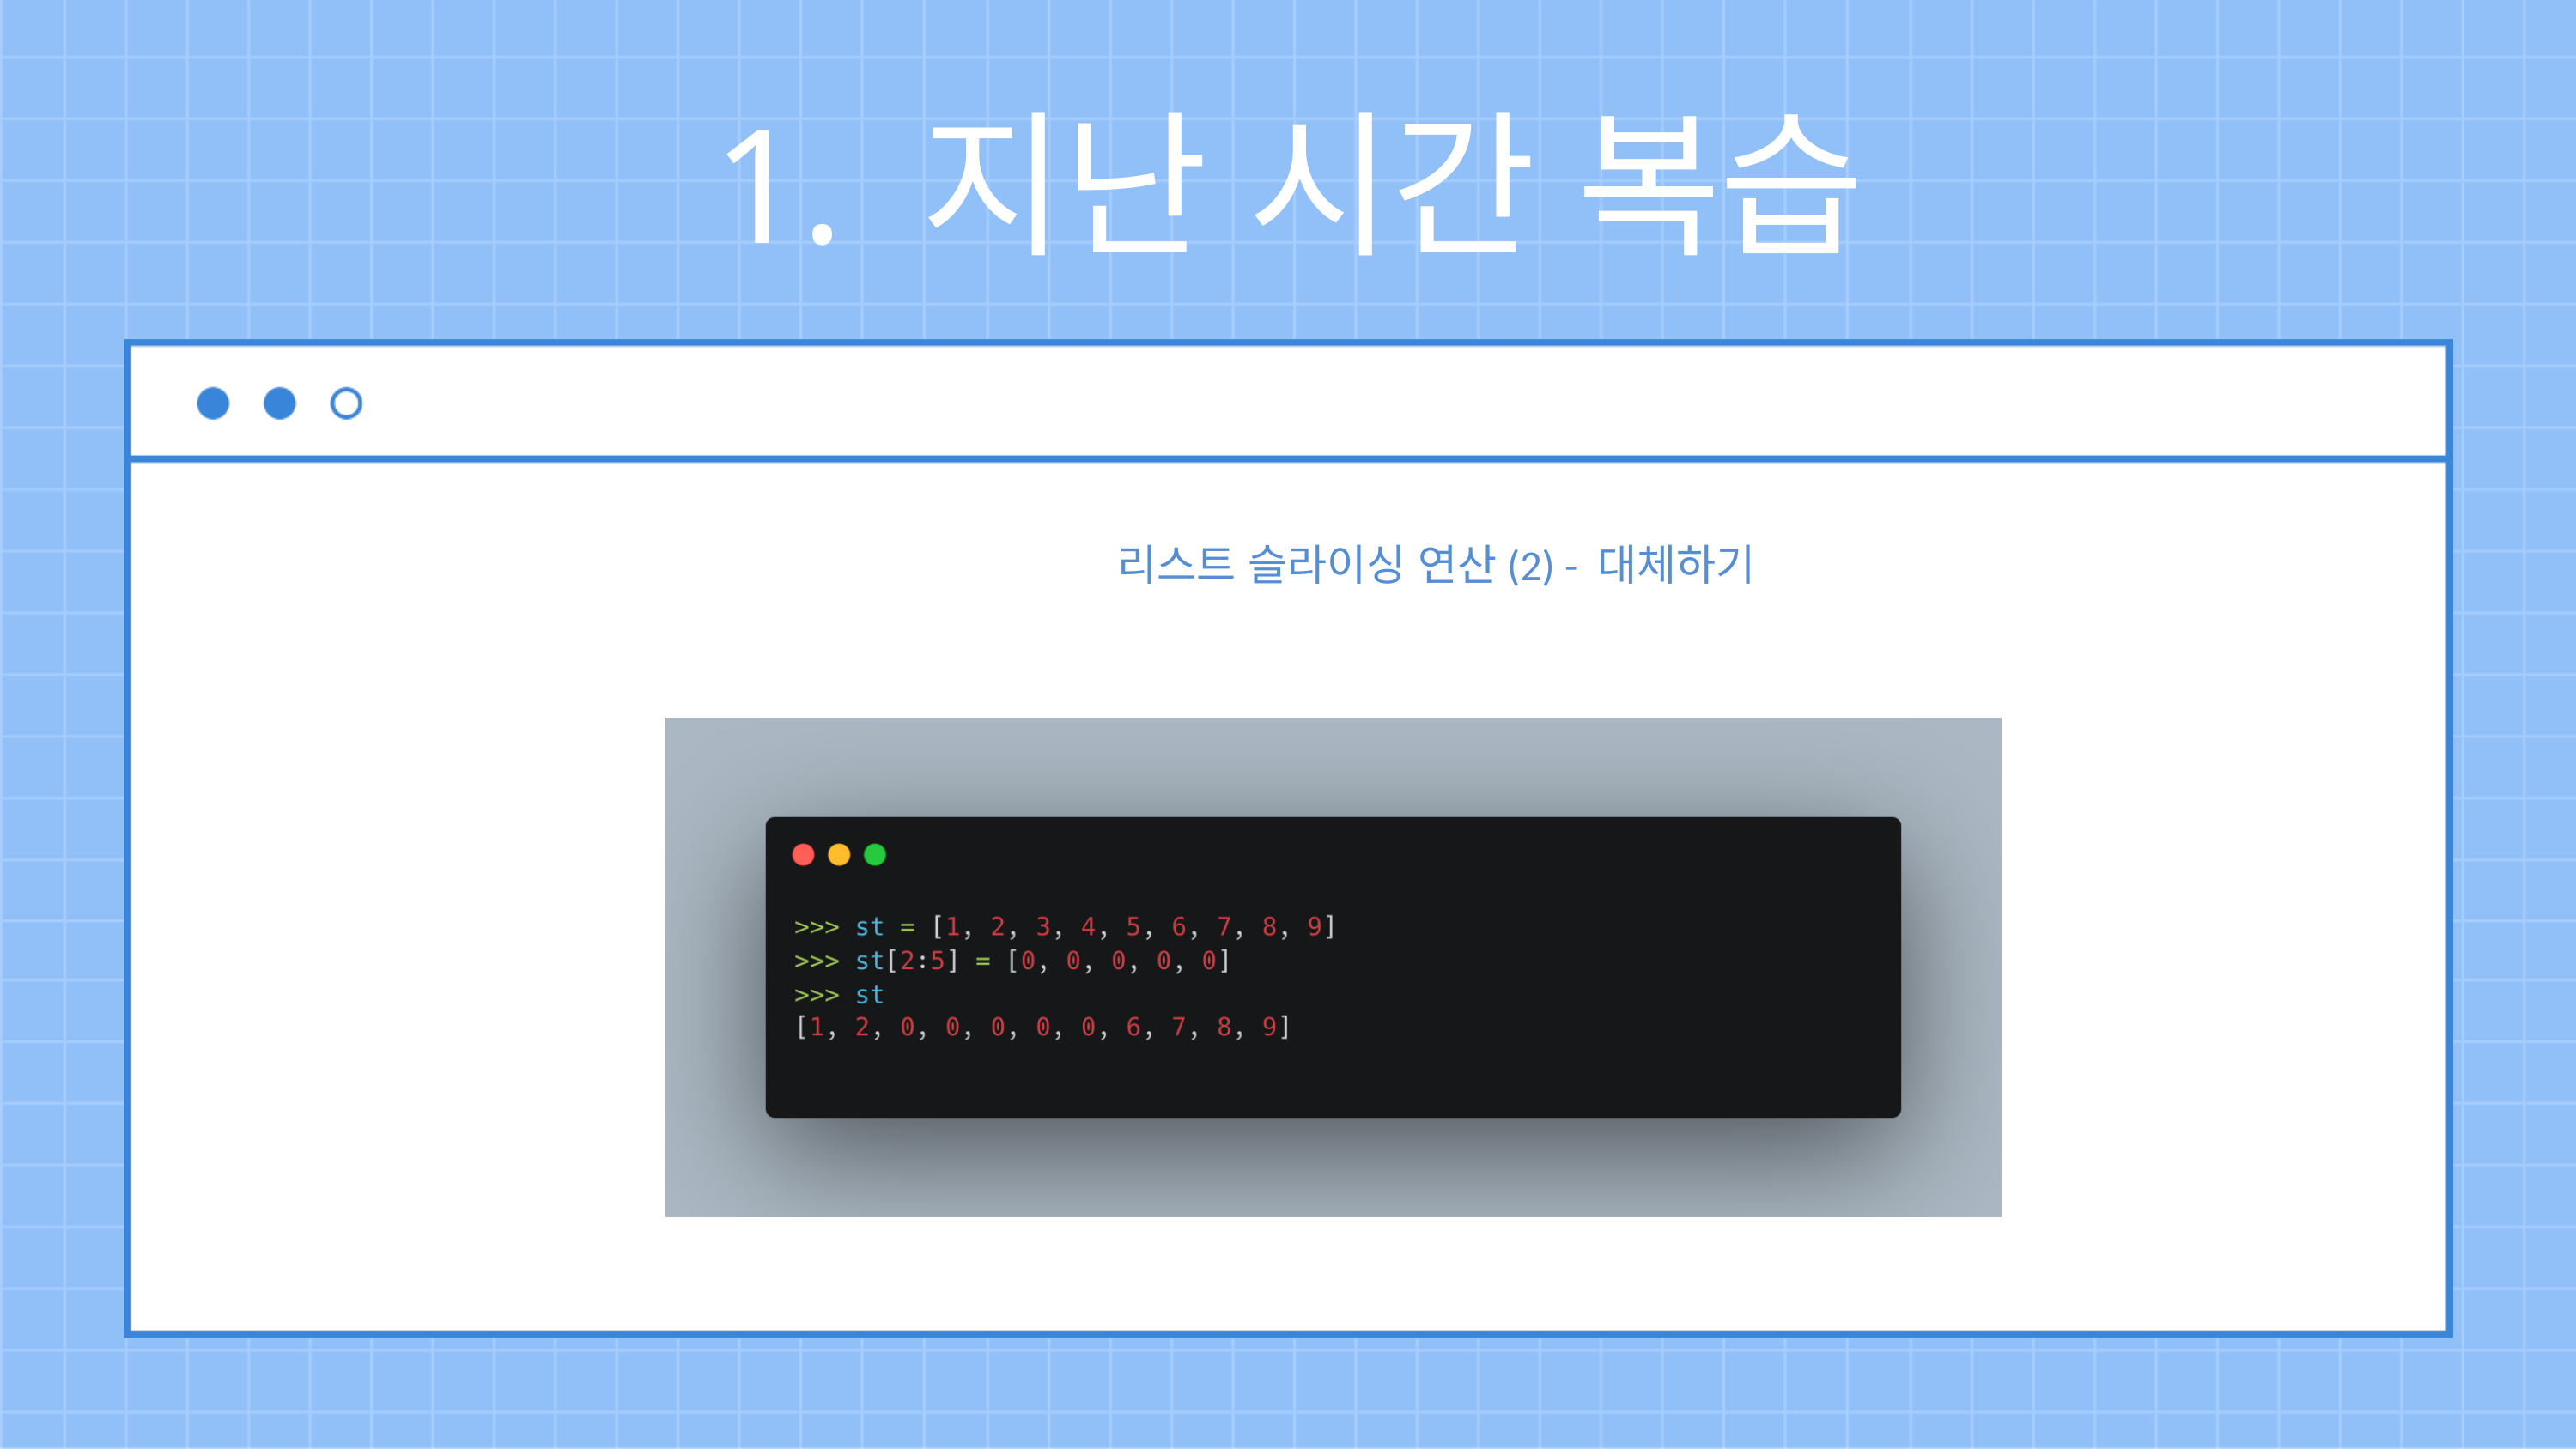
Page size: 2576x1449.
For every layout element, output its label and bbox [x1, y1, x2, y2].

text_box [123, 339, 2453, 1339]
text_box [0, 0, 2576, 1449]
picture [665, 717, 2002, 1217]
